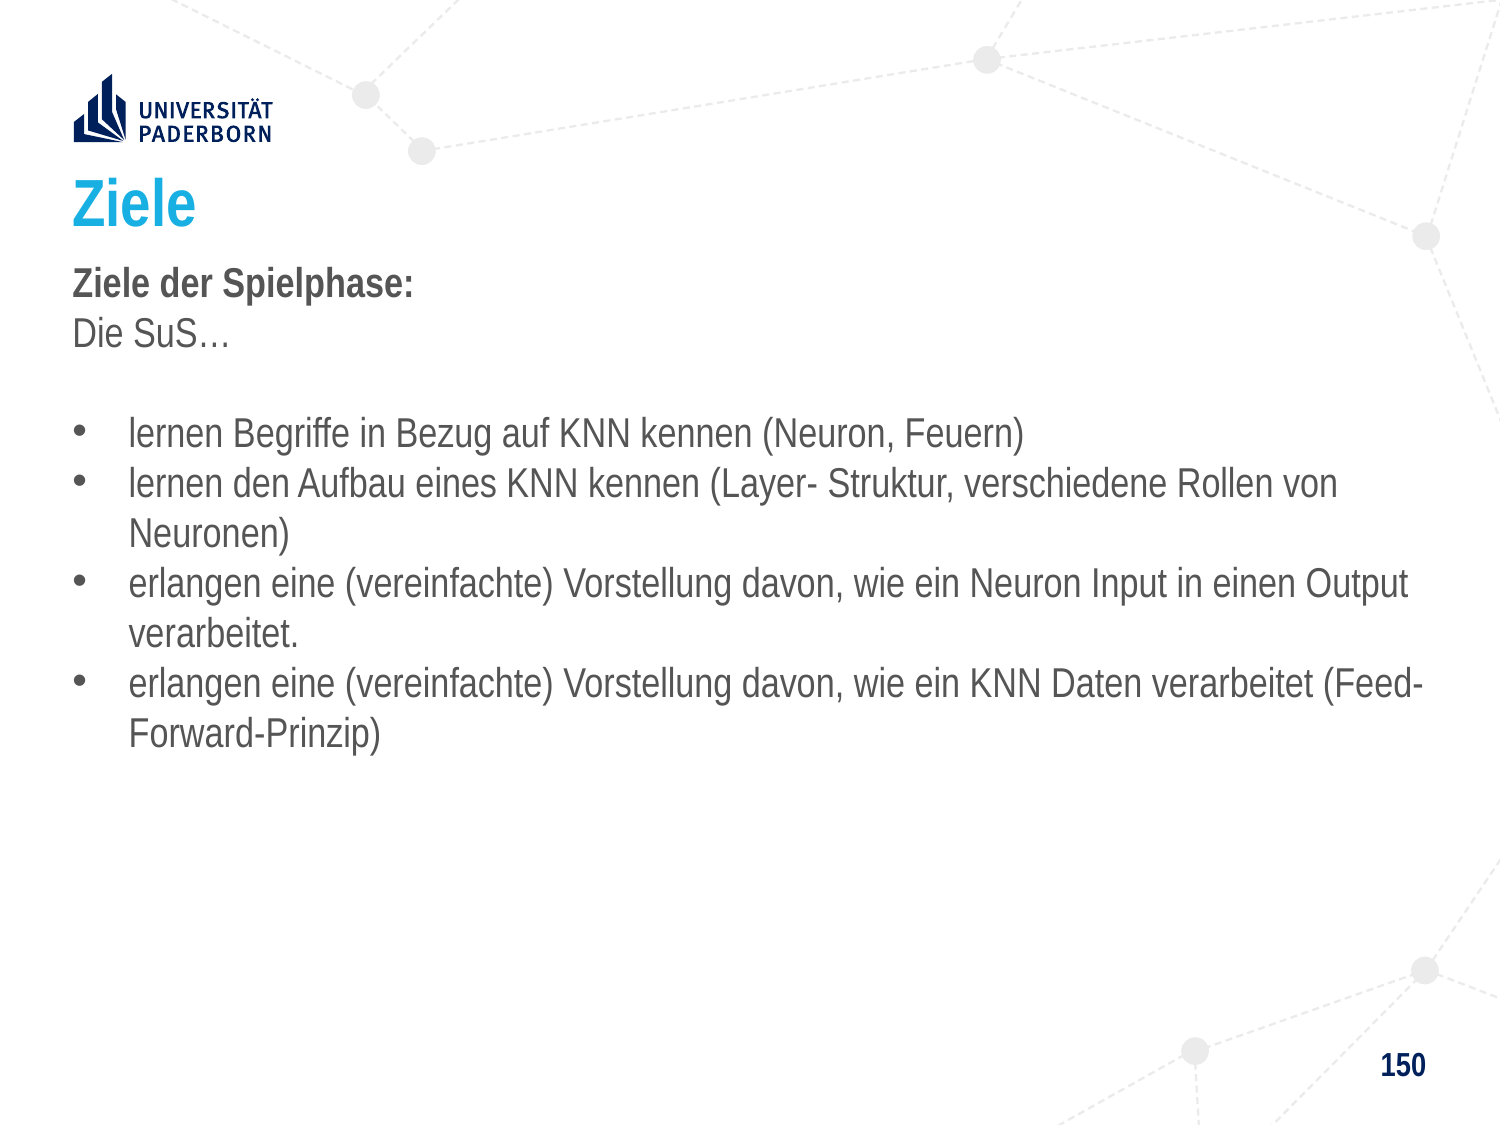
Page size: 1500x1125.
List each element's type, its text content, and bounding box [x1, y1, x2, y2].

title Ziele [72, 166, 1425, 255]
list Ziele der Spielphase: Die SuS… lernen Begriffe in Bezug auf KNN kennen (Neuron, Feuern) lernen den Aufbau eines KNN kennen (Layer- Struktur, verschiedene Rollen von Neuronen) erlangen eine (vereinfachte) Vorstellung davon, wie ein Neuron Input in einen Output verarbeitet. erlangen eine (vereinfachte) Vorstellung davon, wie ein KNN Daten verarbeitet (Feed-Forward-Prinzip) [72, 255, 1425, 933]
slide_number 150 [1308, 1042, 1427, 1091]
